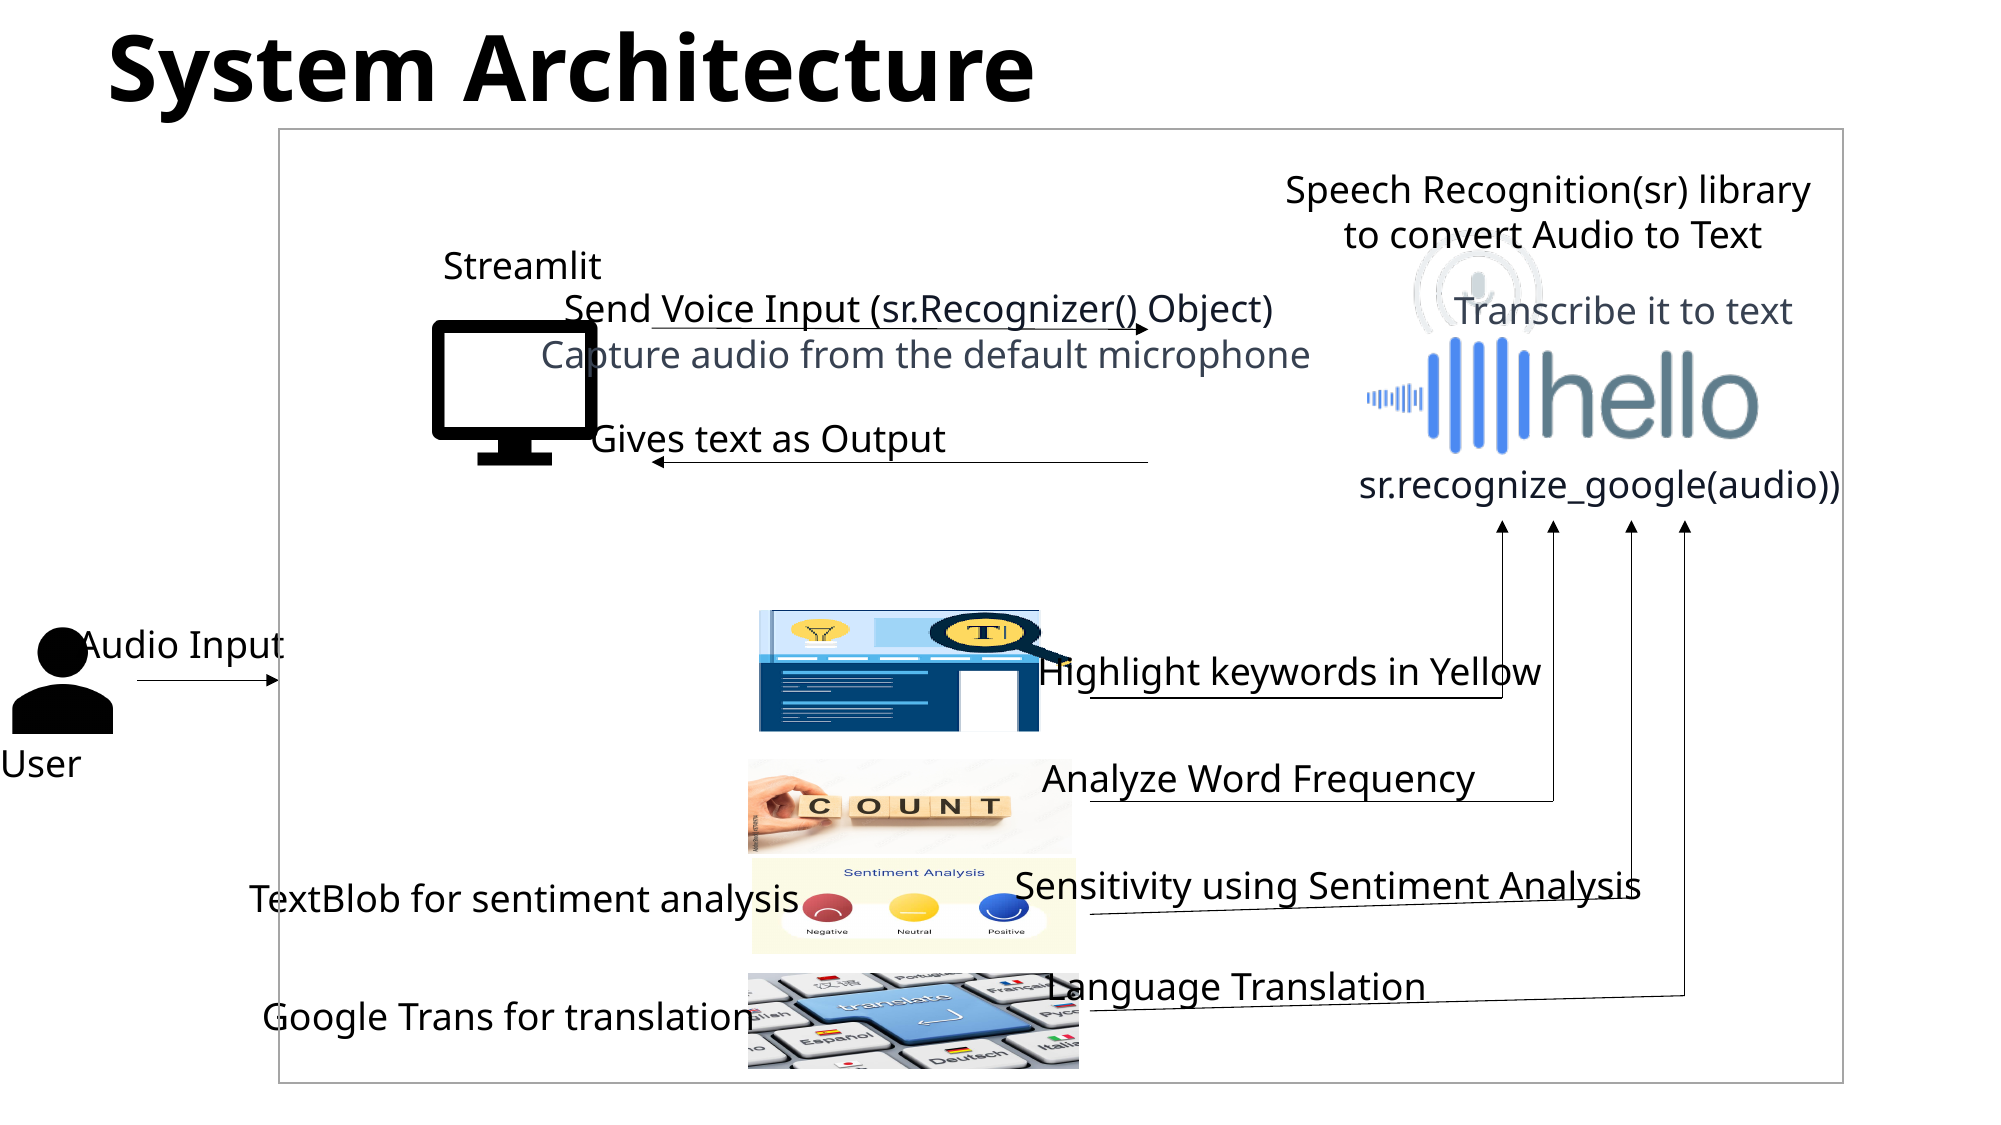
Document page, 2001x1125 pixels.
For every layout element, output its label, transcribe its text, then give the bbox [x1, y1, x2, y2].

picture [752, 858, 1076, 954]
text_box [1089, 995, 1685, 1011]
picture [748, 759, 1072, 854]
text_box User [0, 756, 97, 793]
text_box TextBlob for sentiment analysis [234, 867, 278, 928]
text_box Google Trans for translation [247, 985, 278, 1046]
text_box sr.recognize_google(audio)) [1344, 453, 1856, 514]
text_box [278, 128, 1844, 1084]
picture [748, 973, 1079, 1069]
picture [1367, 229, 1759, 455]
picture [748, 609, 1072, 736]
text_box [1089, 897, 1632, 915]
title System Architecture [92, 0, 1818, 181]
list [0, 605, 138, 756]
picture [415, 290, 614, 495]
text_box Audio Input [138, 613, 278, 674]
